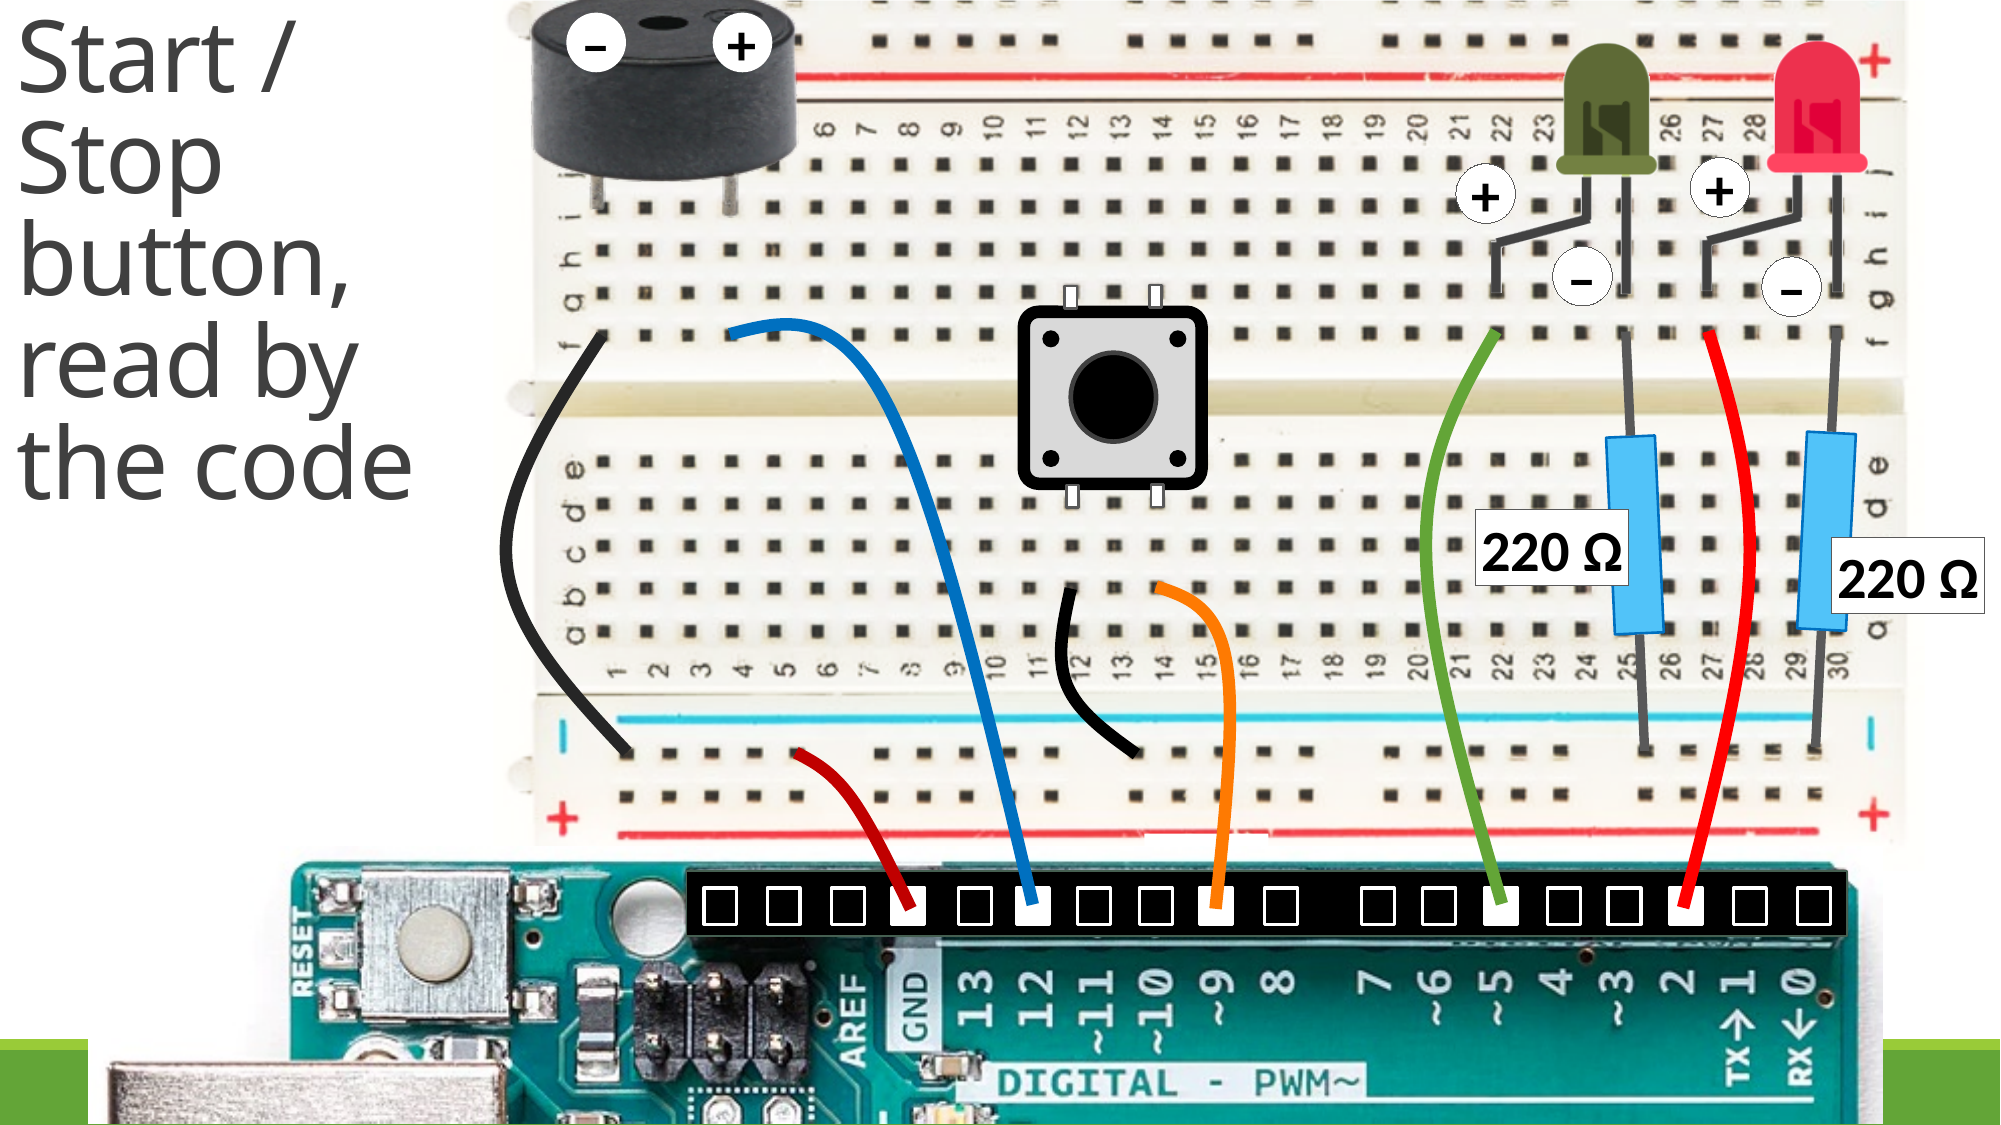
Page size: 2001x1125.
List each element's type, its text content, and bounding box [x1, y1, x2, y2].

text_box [88, 845, 1883, 1124]
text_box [1023, 284, 1203, 509]
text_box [1801, 327, 1852, 748]
title Start / Stop button, read by the code [1, 3, 490, 561]
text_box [1610, 330, 1661, 752]
picture [475, 0, 1926, 872]
text_box 220 Ω [1934, 537, 1985, 614]
